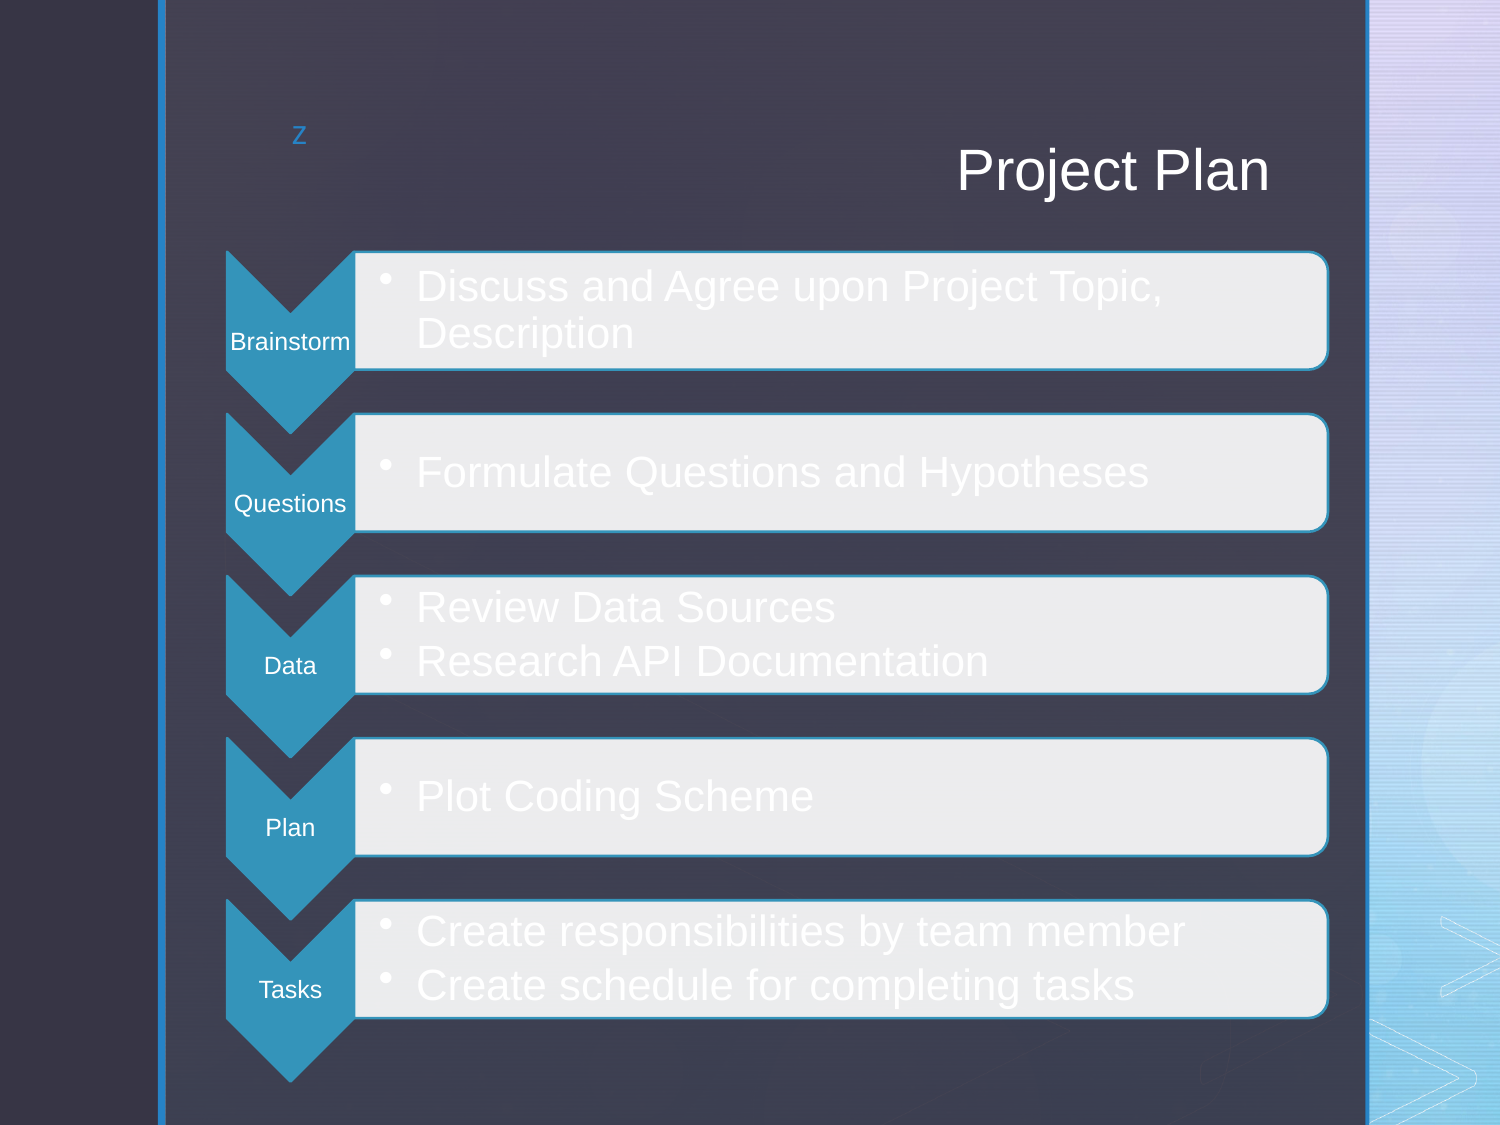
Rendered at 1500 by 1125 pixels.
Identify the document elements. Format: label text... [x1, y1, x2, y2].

picture [1370, 0, 1500, 1125]
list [226, 251, 1329, 1082]
title Project Plan [321, 132, 1286, 251]
